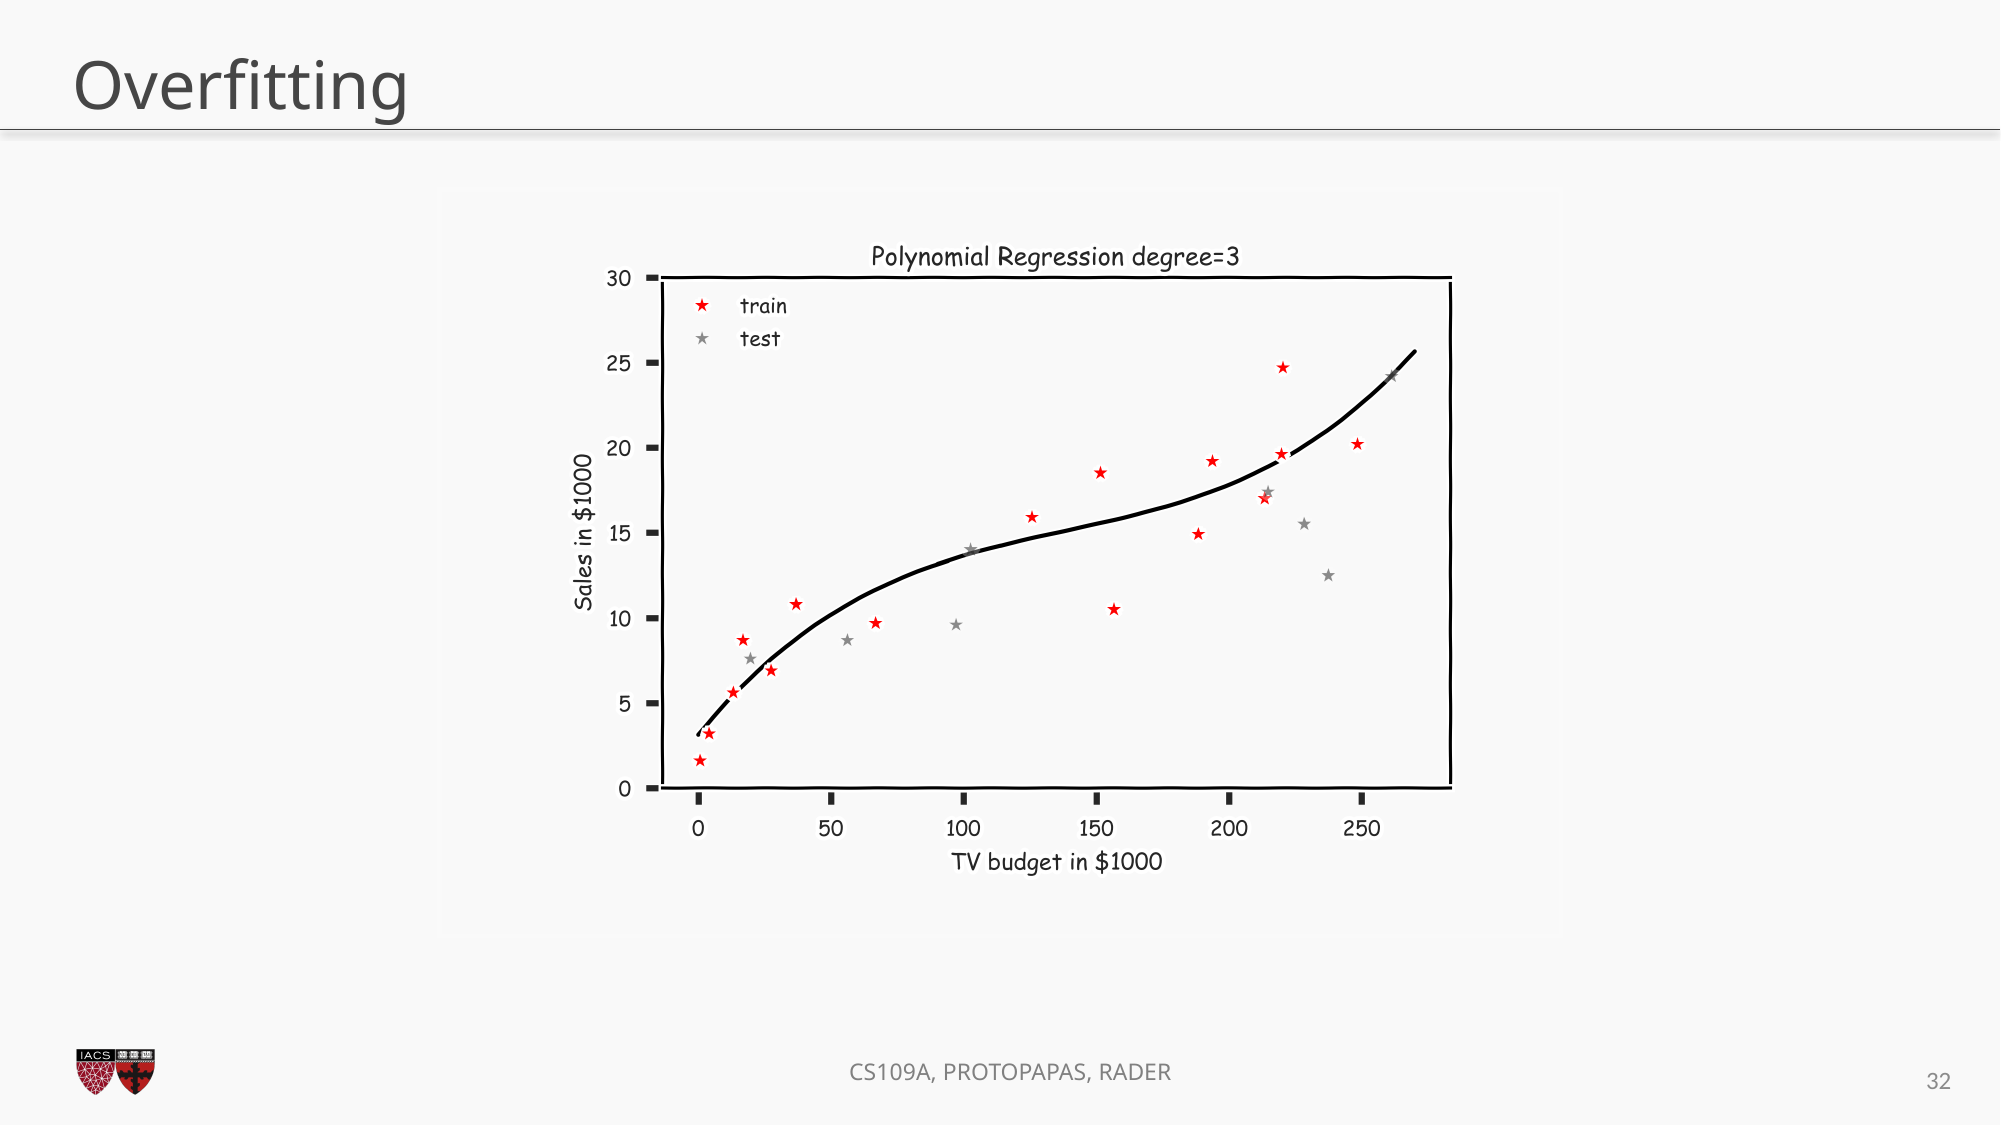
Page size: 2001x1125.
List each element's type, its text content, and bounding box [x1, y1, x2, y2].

picture [437, 187, 1563, 938]
title Overfitting [57, 35, 1943, 162]
slide_number 31 [1500, 1050, 1967, 1110]
picture [75, 1049, 155, 1095]
